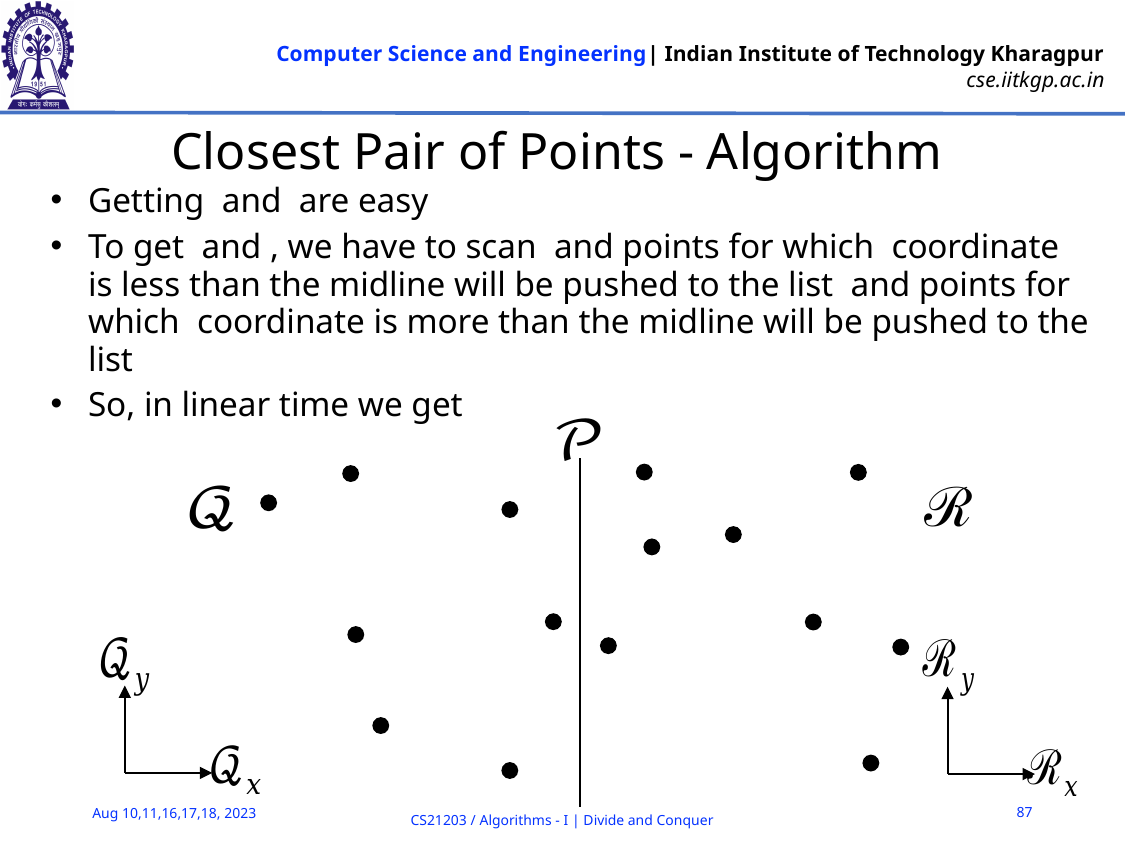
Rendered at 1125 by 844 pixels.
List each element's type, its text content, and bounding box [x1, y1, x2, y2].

slide_number 87 [992, 803, 1048, 836]
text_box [97, 631, 263, 801]
title Closest Pair of Points - Algorithm [35, 78, 1078, 221]
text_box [581, 464, 909, 771]
picture [1, 1, 74, 110]
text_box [261, 464, 580, 771]
text_box [501, 771, 519, 779]
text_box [920, 631, 1079, 803]
footer CS21203 / Algorithms - I | Divide and Conquer [185, 798, 940, 844]
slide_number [77, 798, 185, 844]
